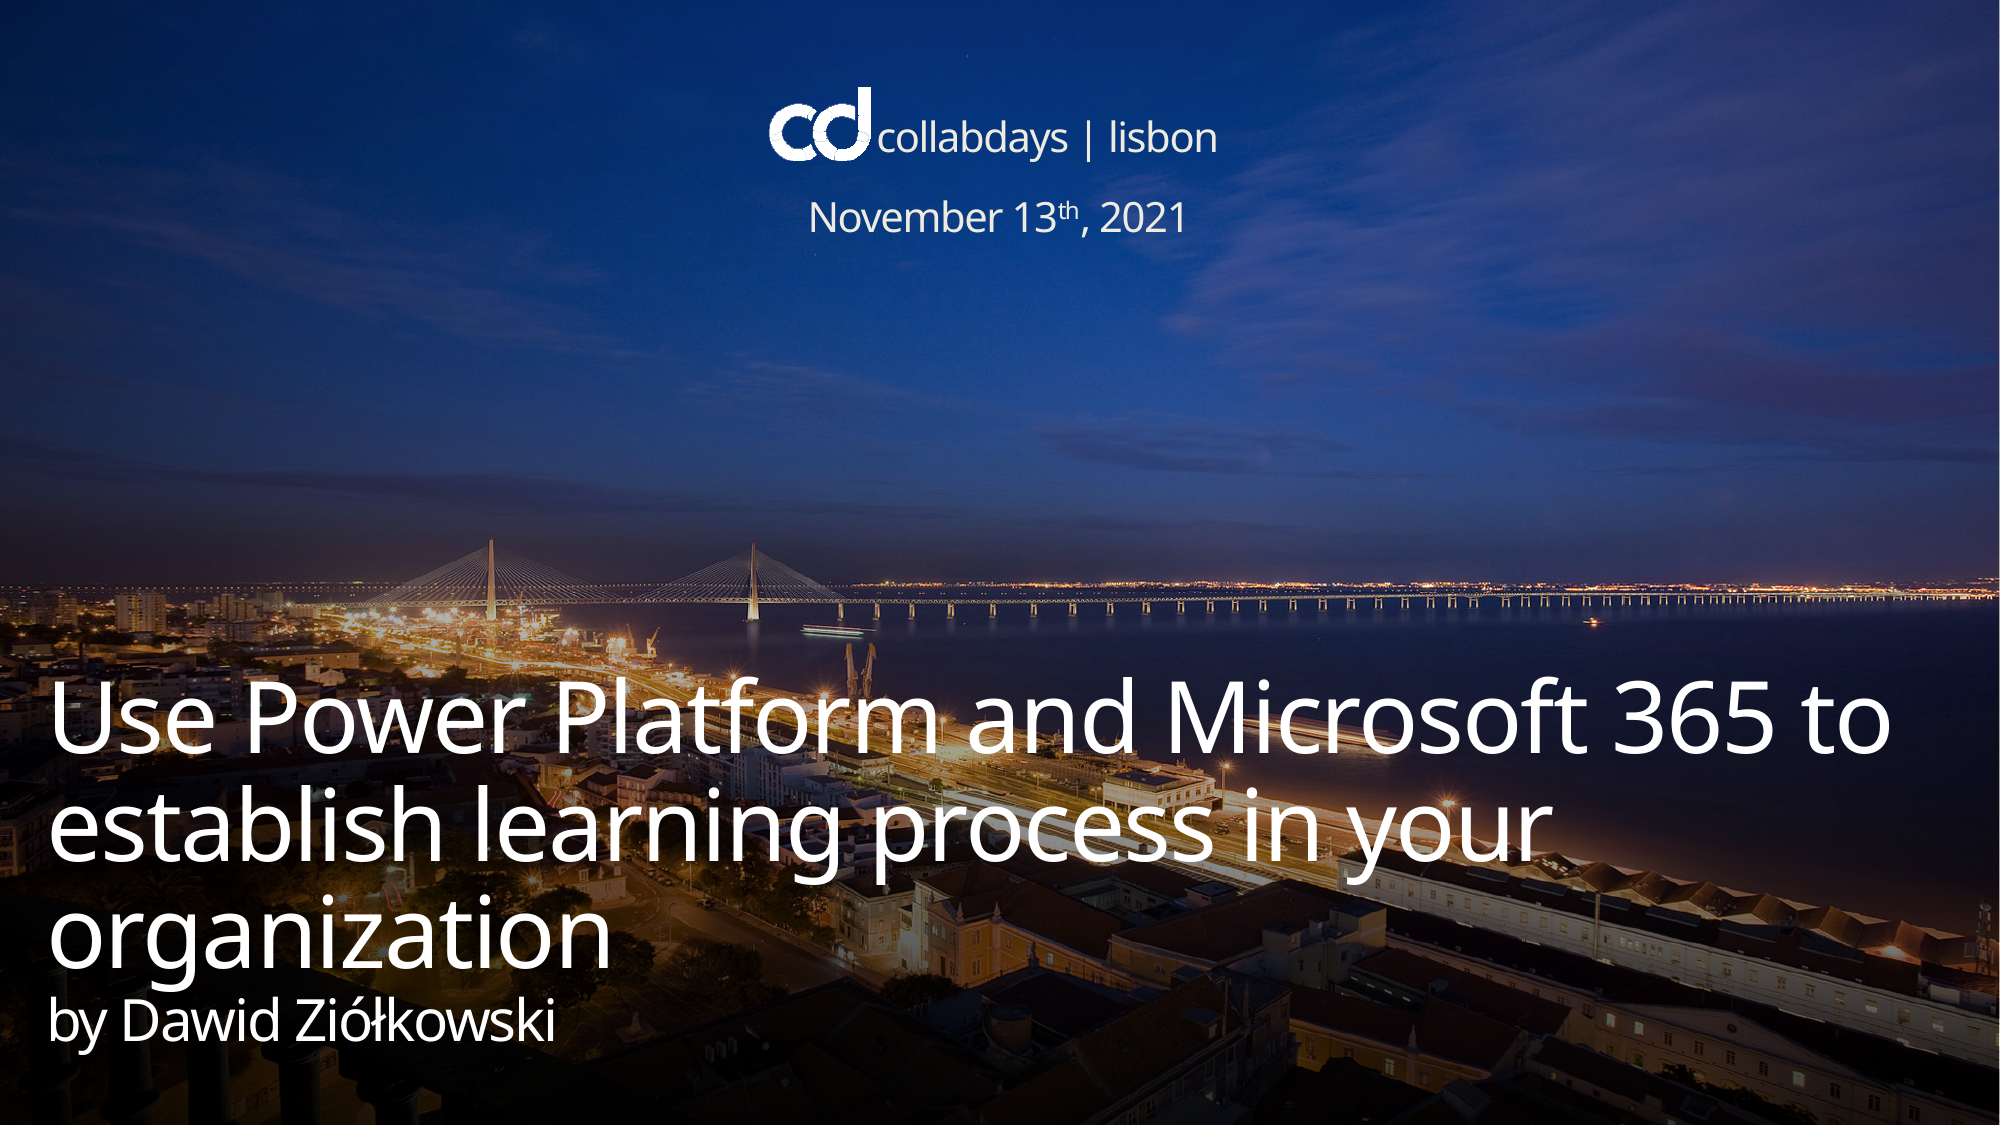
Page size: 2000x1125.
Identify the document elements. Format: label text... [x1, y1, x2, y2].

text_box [769, 87, 1204, 162]
text_box November 13th, 2021 [0, 190, 1999, 241]
picture [0, 0, 2000, 1125]
title Use Power Platform and Microsoft 365 to establish learning process in your organization by Dawid Ziółkowski [0, 595, 1999, 1125]
